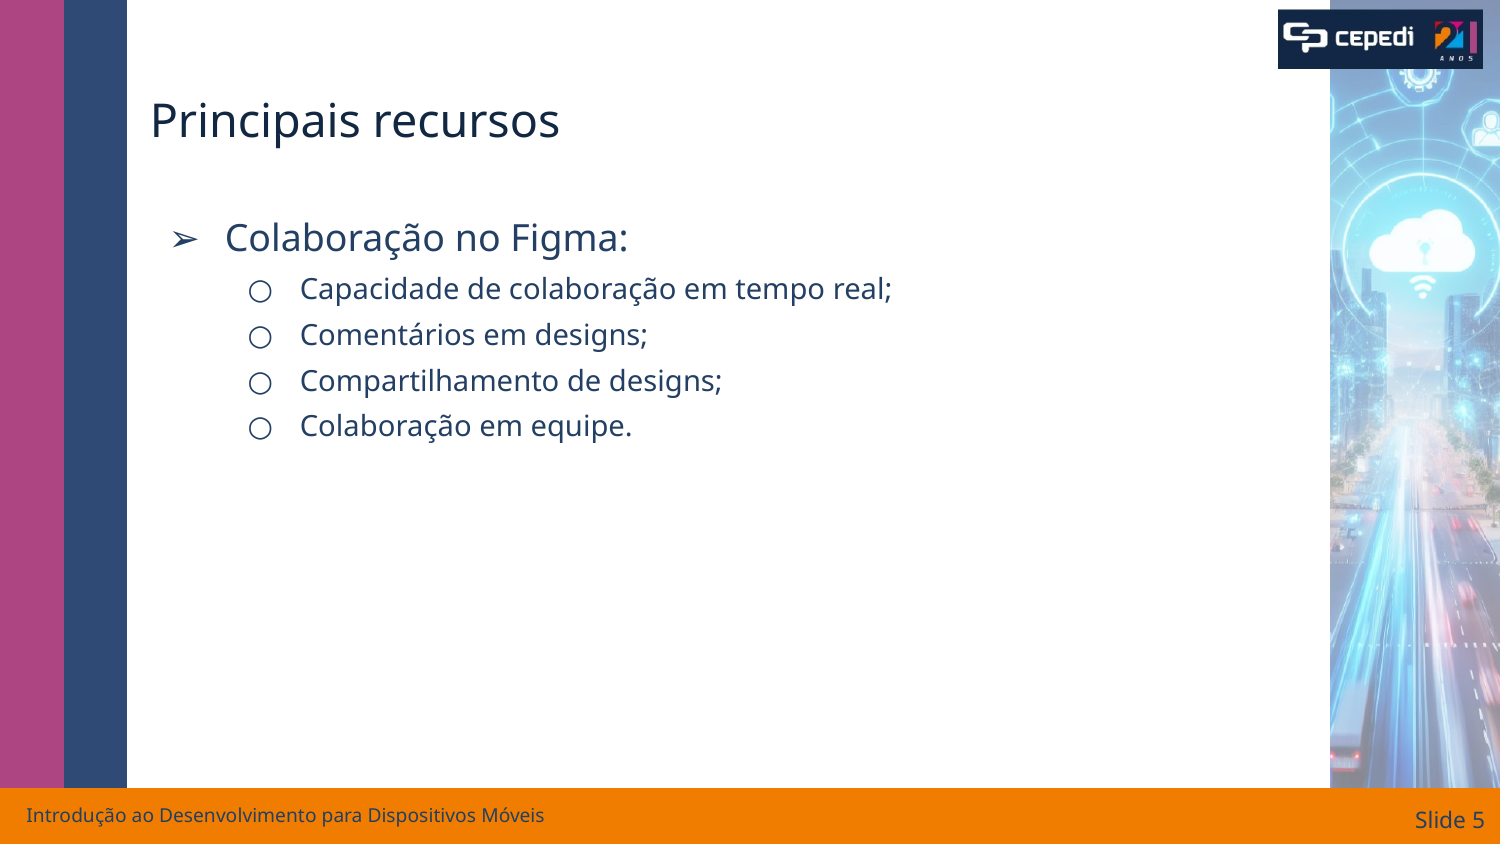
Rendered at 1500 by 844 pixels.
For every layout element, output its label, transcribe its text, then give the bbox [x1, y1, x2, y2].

title Principais recursos [134, 72, 1339, 167]
list Colaboração no Figma: Capacidade de colaboração em tempo real; Comentários em designs; Compartilhamento de designs; Colaboração em equipe. [134, 189, 1339, 750]
subtitle Introdução ao Desenvolvimento para Dispositivos Móveis [11, 782, 677, 844]
slide_number Slide ‹#› [1277, 789, 1500, 844]
picture [0, 0, 1500, 844]
